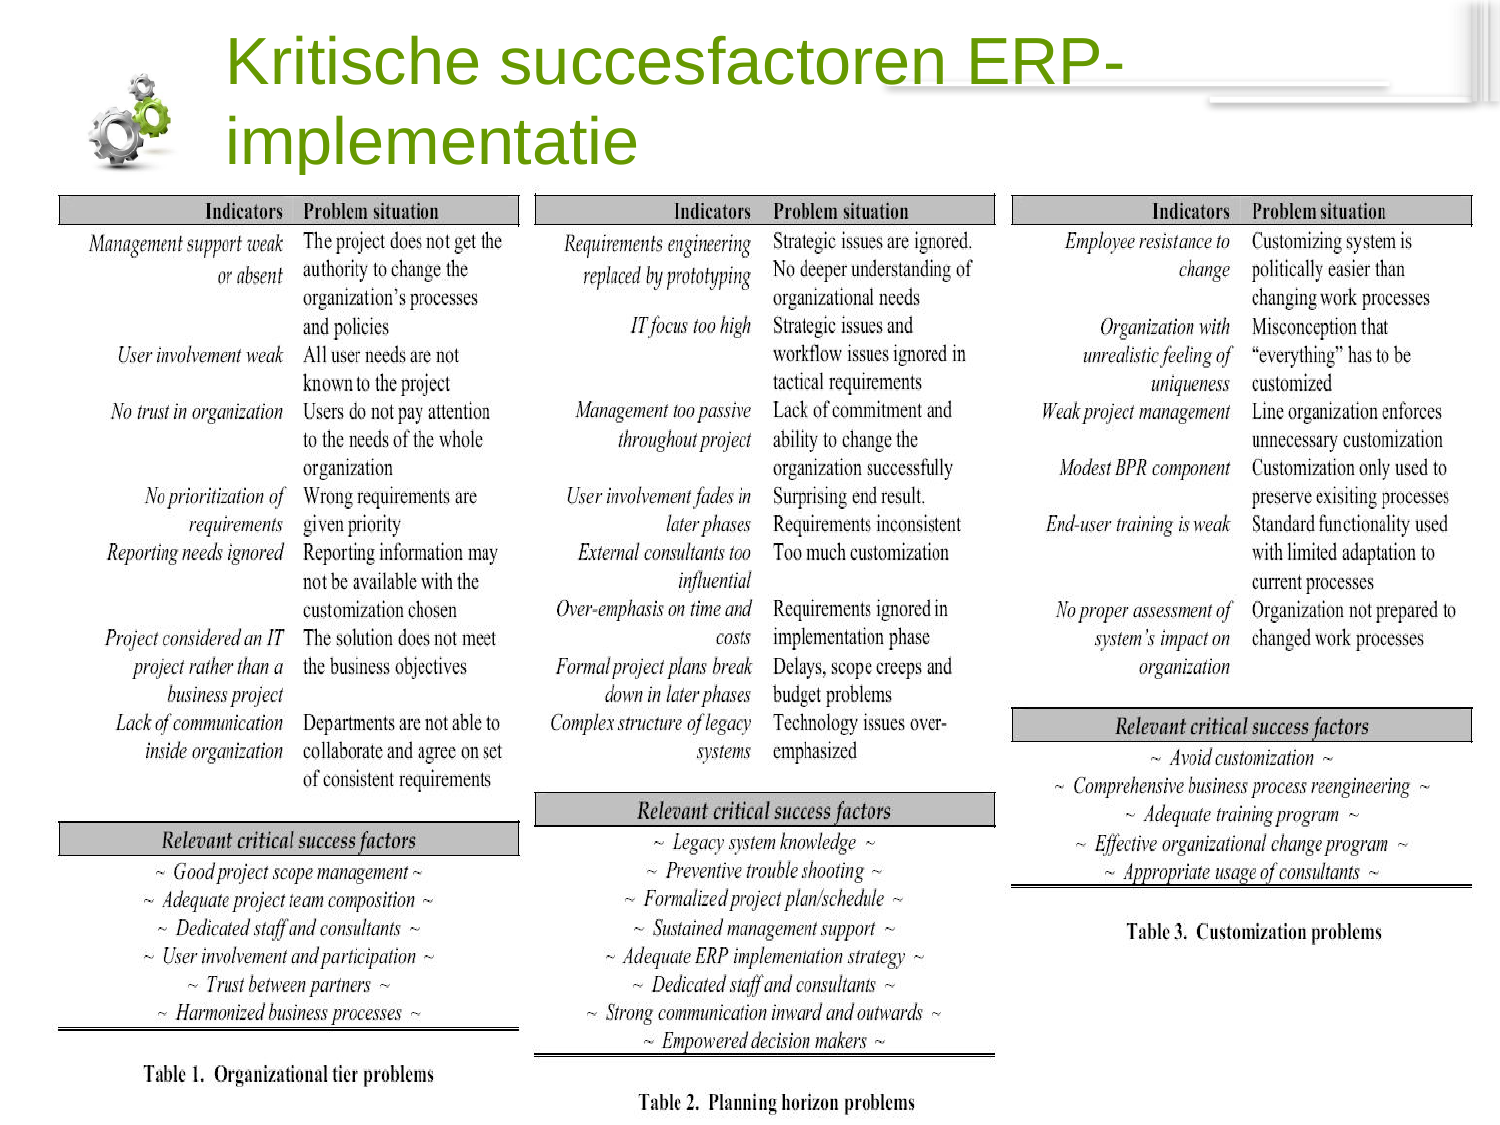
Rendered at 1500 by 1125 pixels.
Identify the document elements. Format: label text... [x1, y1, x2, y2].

text_box Kritische succesfactoren ERP-implementatie [210, 0, 1465, 173]
picture [34, 69, 1500, 1125]
